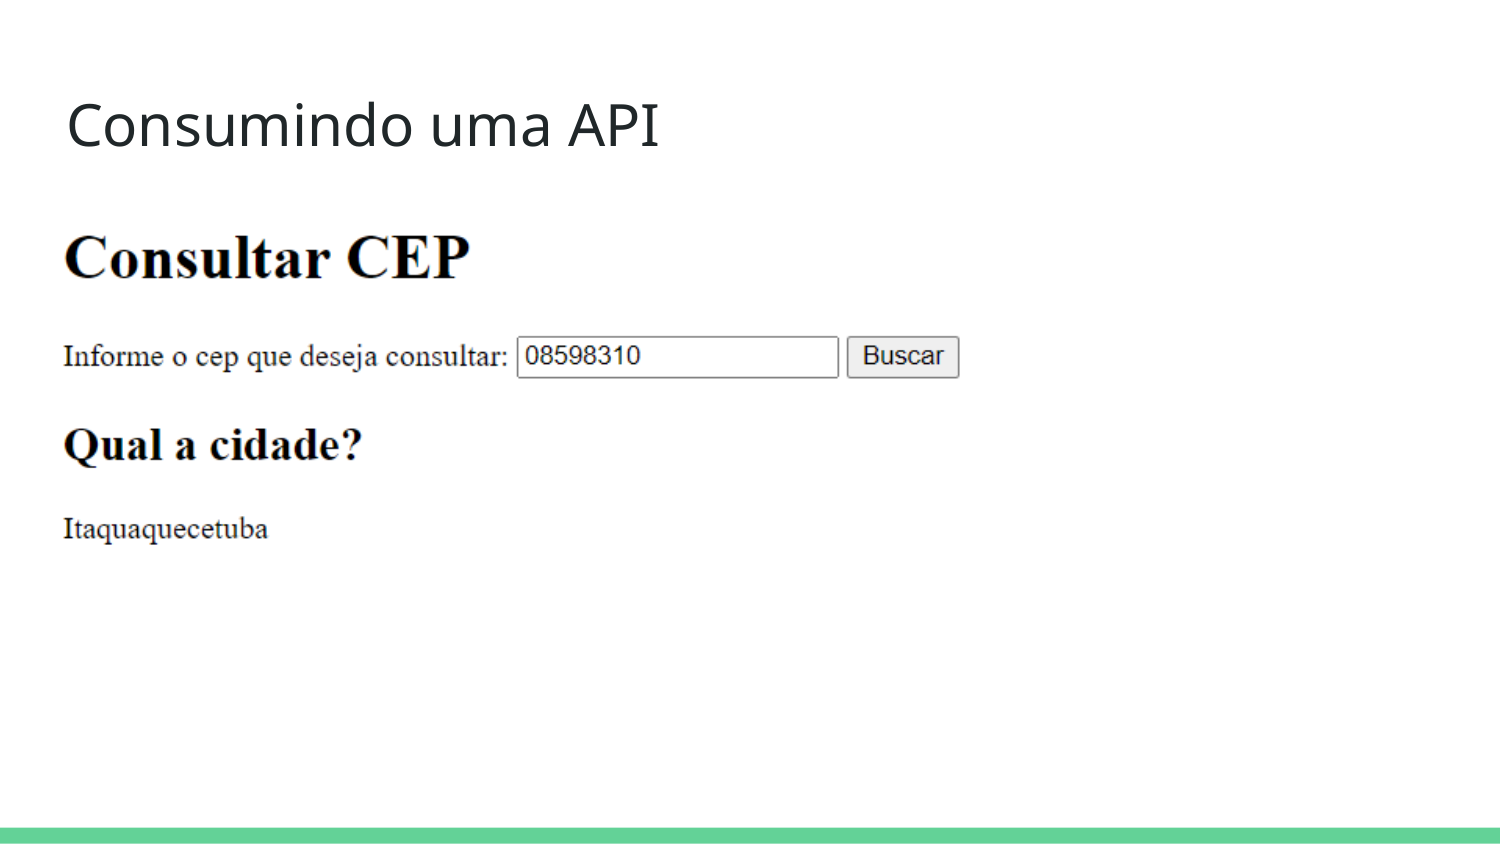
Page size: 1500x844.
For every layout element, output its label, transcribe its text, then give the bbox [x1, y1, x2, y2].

picture [50, 200, 1038, 617]
title Consumindo uma API [51, 72, 1449, 167]
